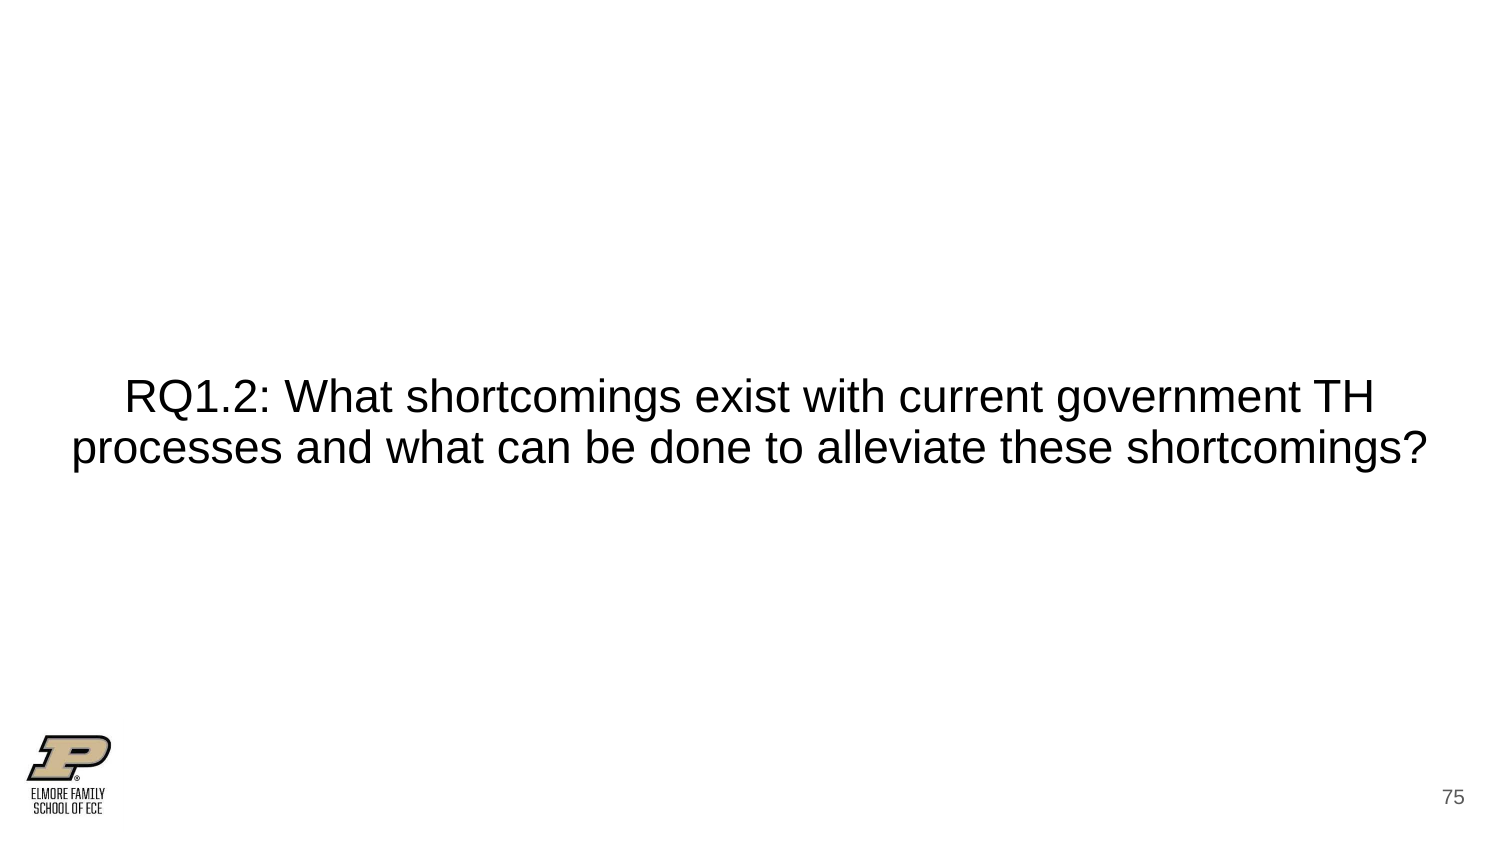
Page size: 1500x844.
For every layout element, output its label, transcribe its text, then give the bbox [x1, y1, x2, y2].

title RQ1.2: What shortcomings exist with current government TH processes and what can be done to alleviate these shortcomings? [51, 352, 1449, 491]
picture [12, 719, 124, 832]
slide_number ‹#› [1389, 764, 1480, 830]
